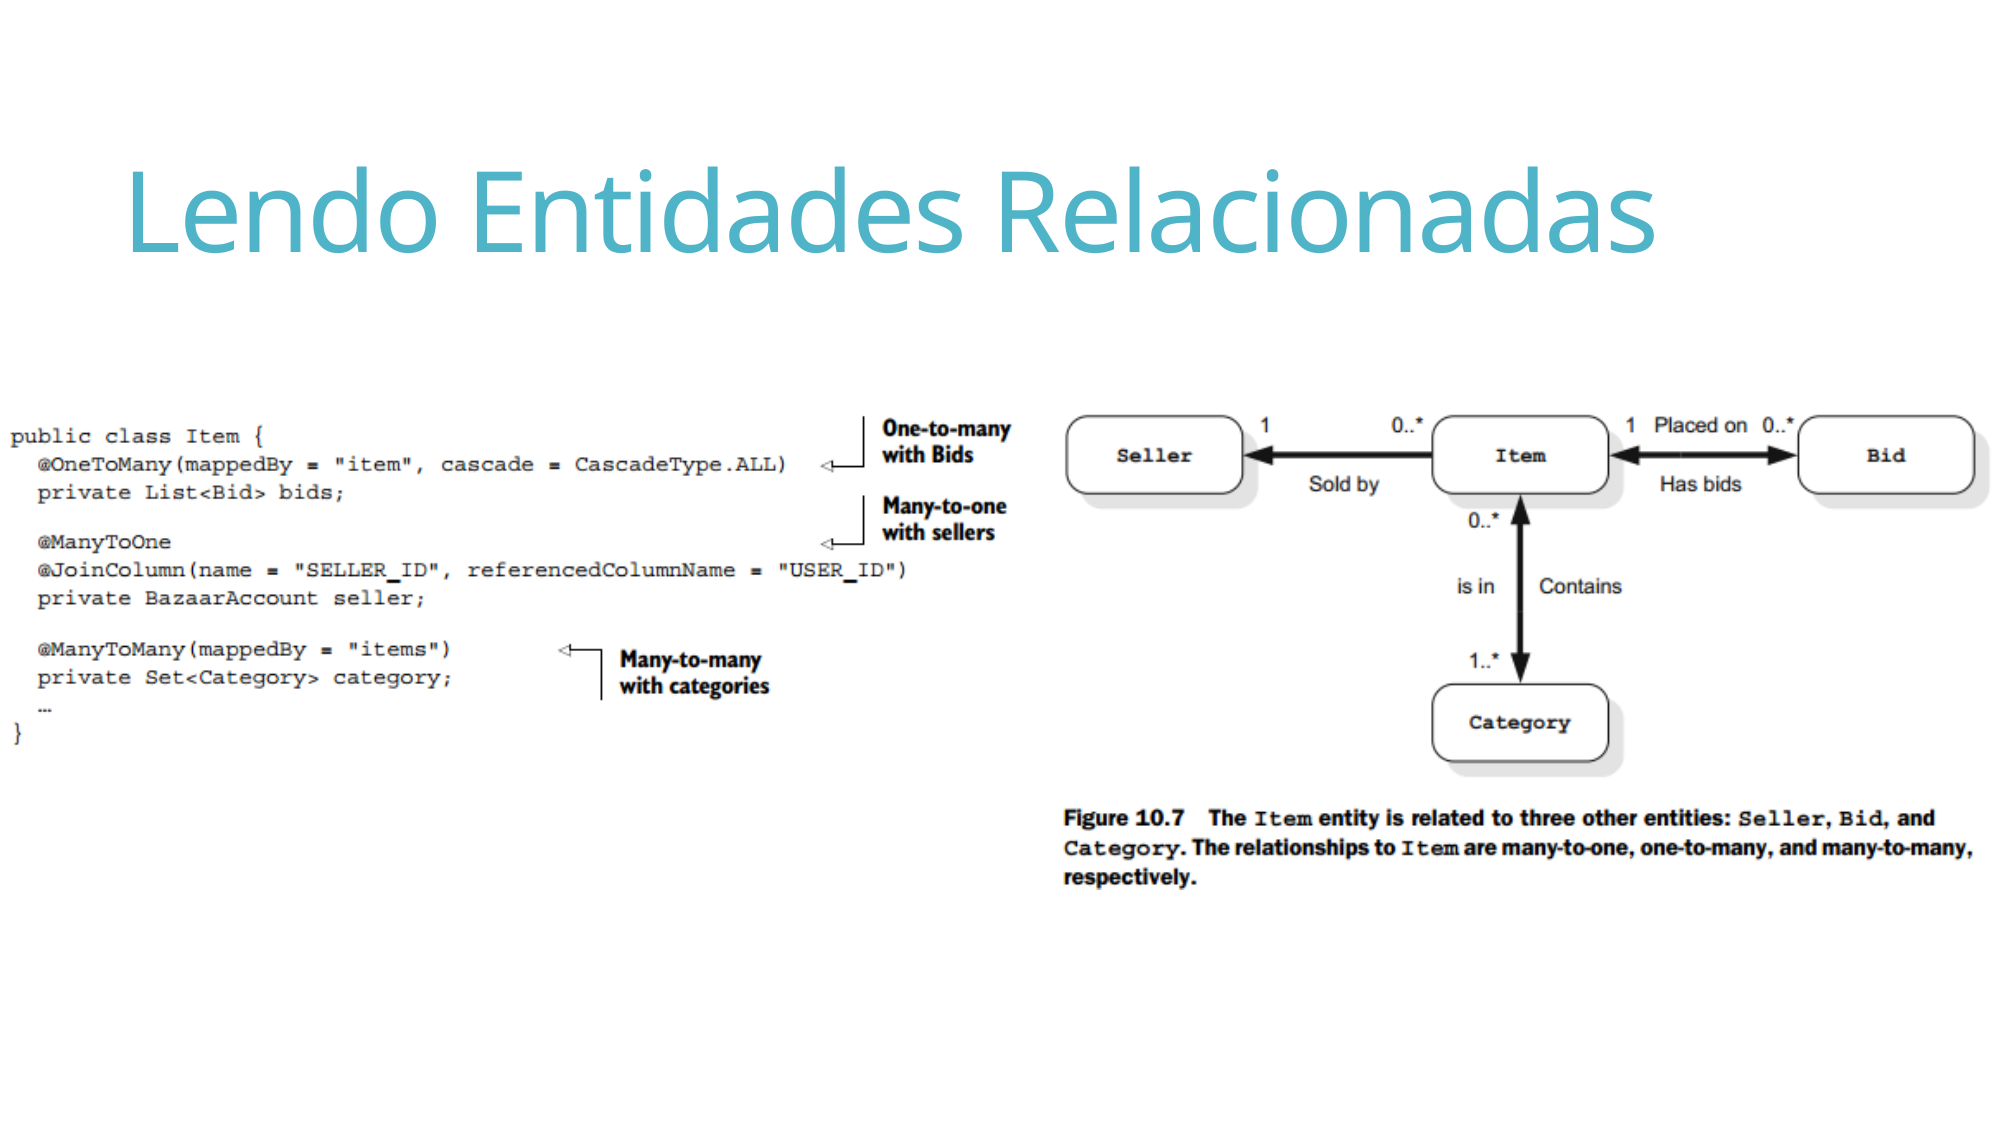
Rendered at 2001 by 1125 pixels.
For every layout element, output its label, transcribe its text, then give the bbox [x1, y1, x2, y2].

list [9, 405, 1023, 751]
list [1056, 405, 2000, 890]
title Lendo Entidades Relacionadas [107, 81, 1875, 354]
